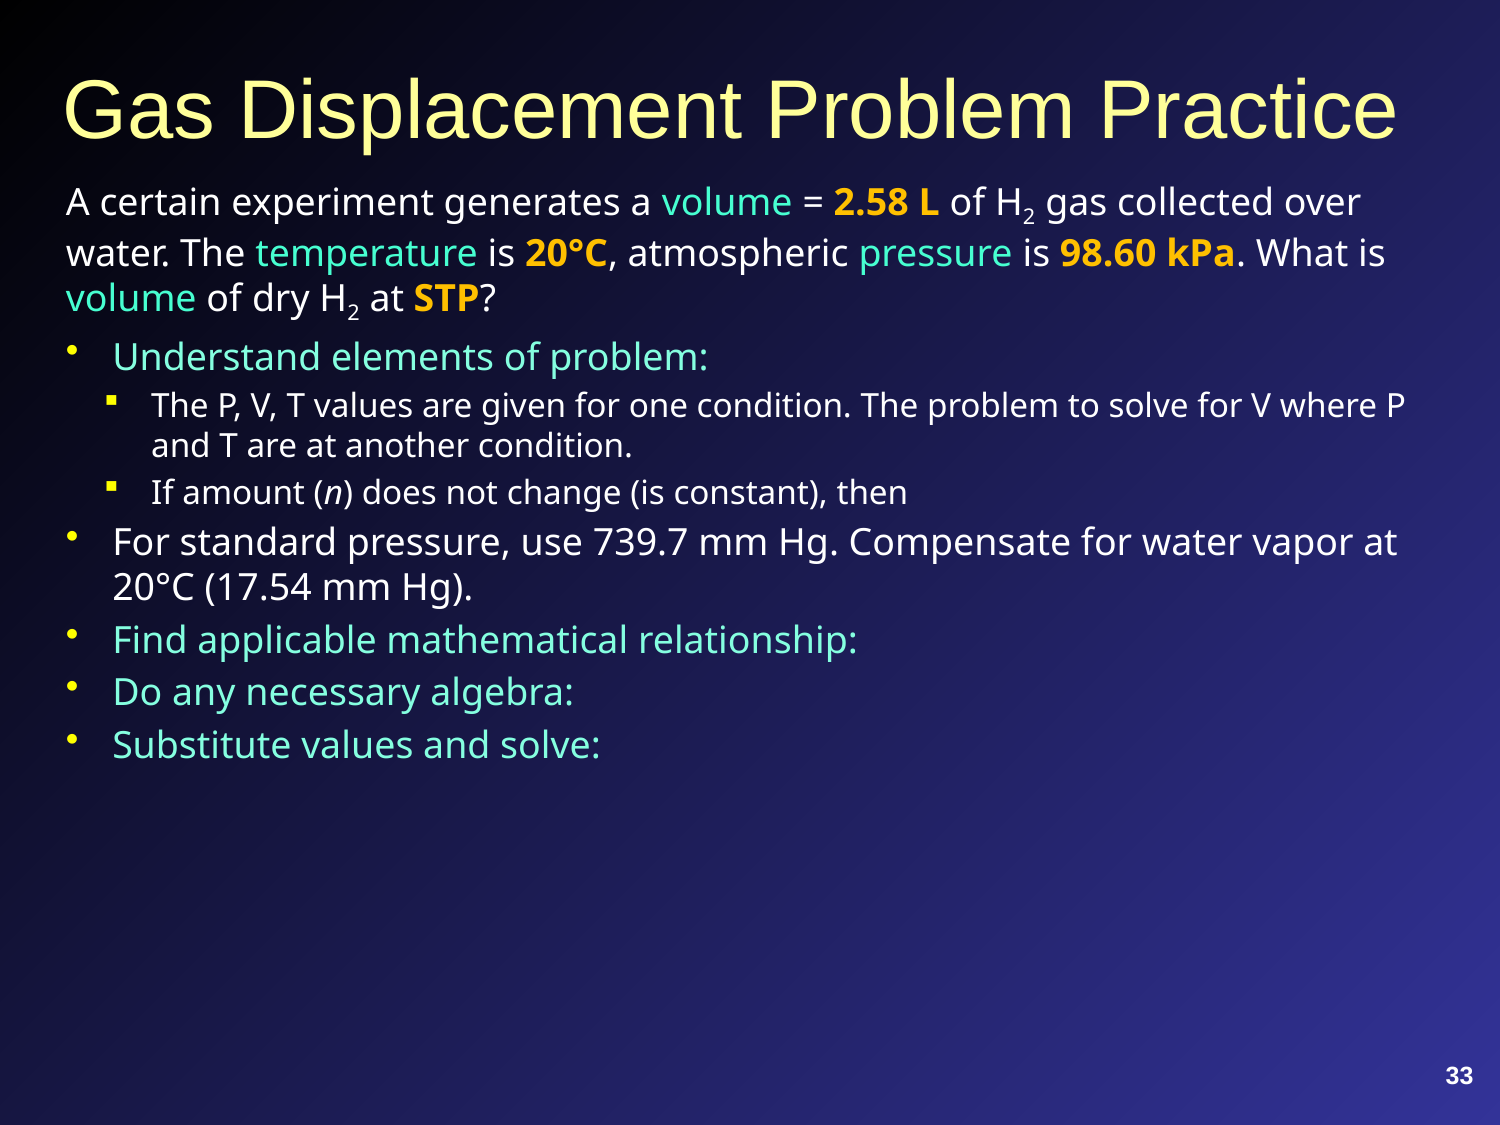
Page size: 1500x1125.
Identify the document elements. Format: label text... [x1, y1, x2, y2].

slide_number 33 [1151, 1044, 1489, 1104]
title Gas Displacement Problem Practice [47, 47, 1430, 164]
